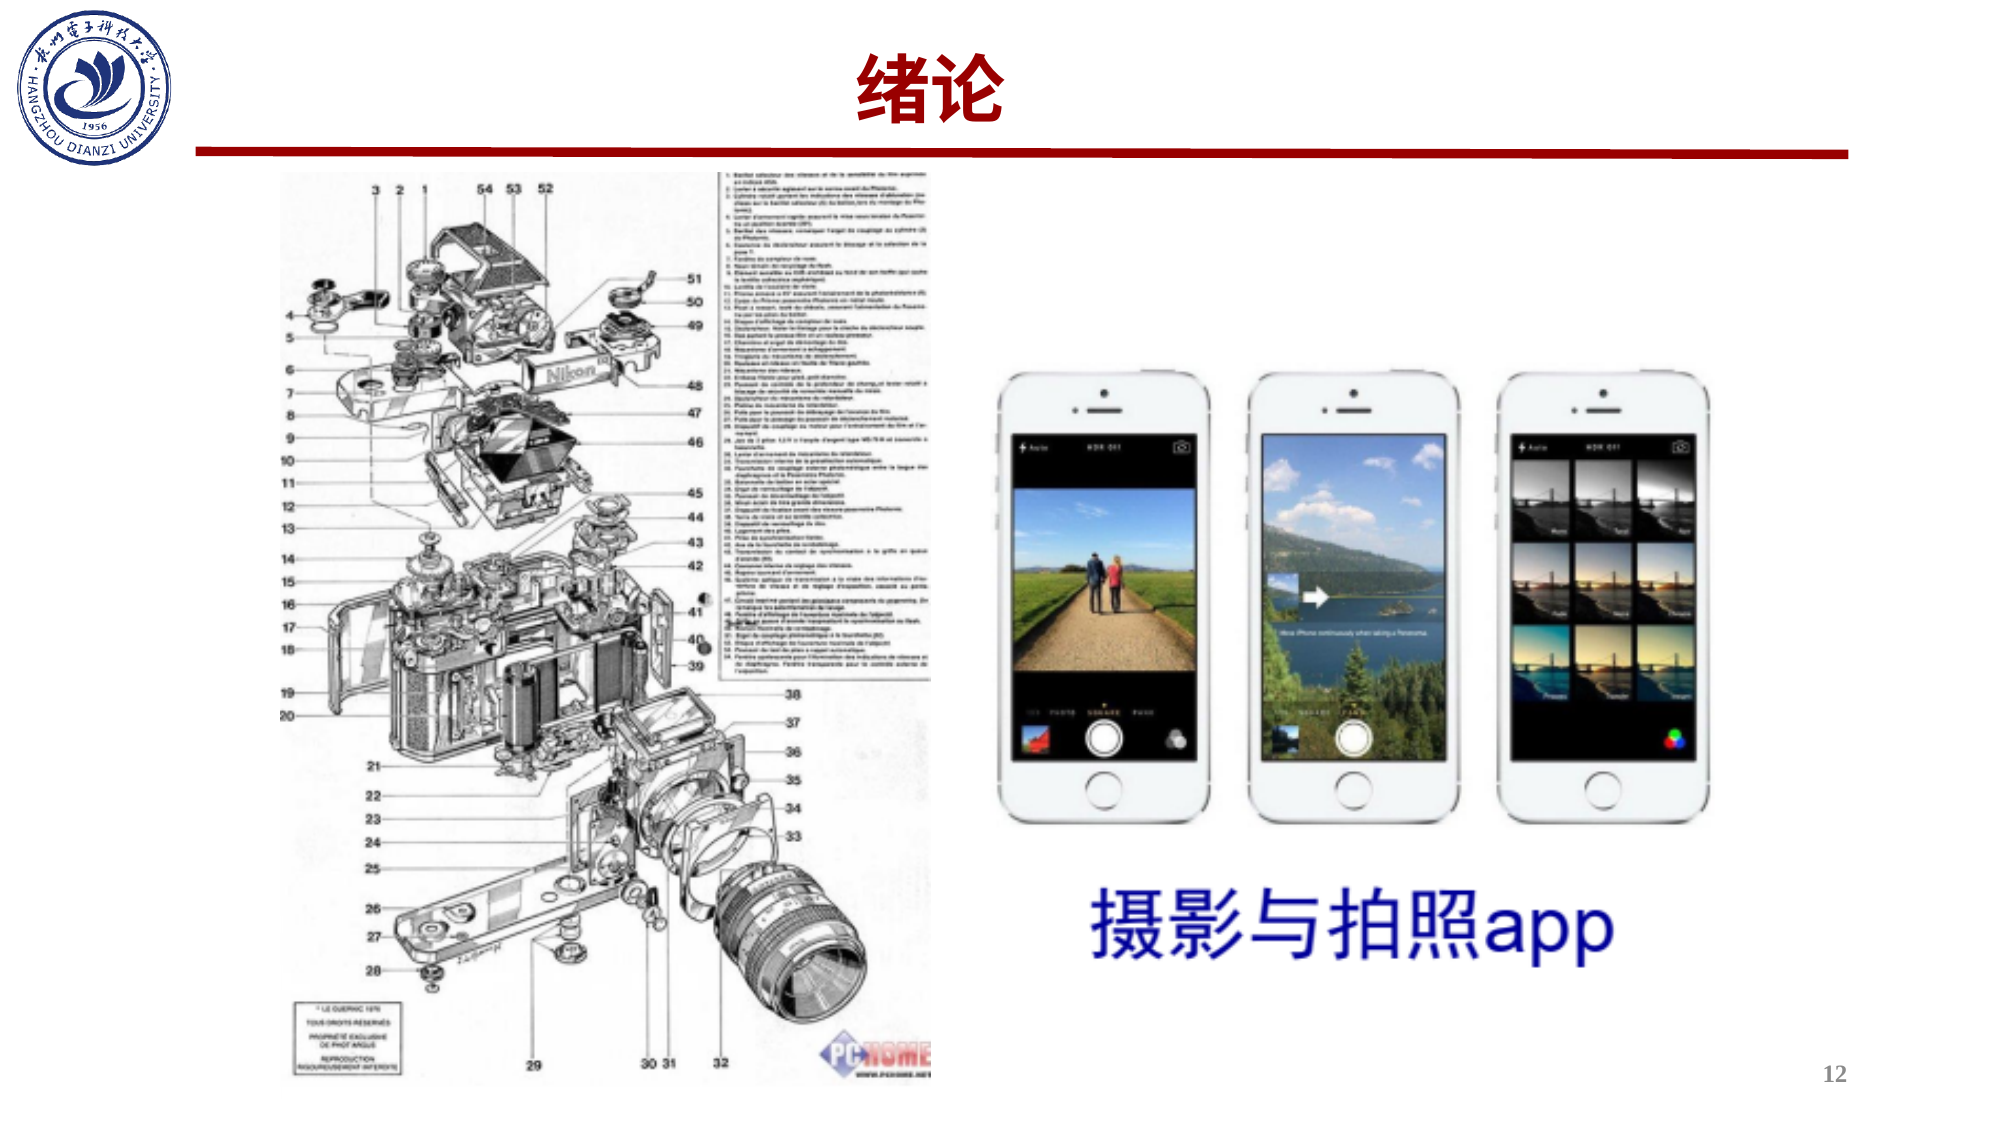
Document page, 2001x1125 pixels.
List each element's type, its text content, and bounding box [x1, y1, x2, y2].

picture [280, 172, 931, 1099]
picture [989, 324, 1726, 981]
slide_number 12 [1412, 1042, 1863, 1103]
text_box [195, 151, 1849, 155]
text_box 绪论 [840, 34, 1021, 140]
picture [14, 2, 175, 174]
